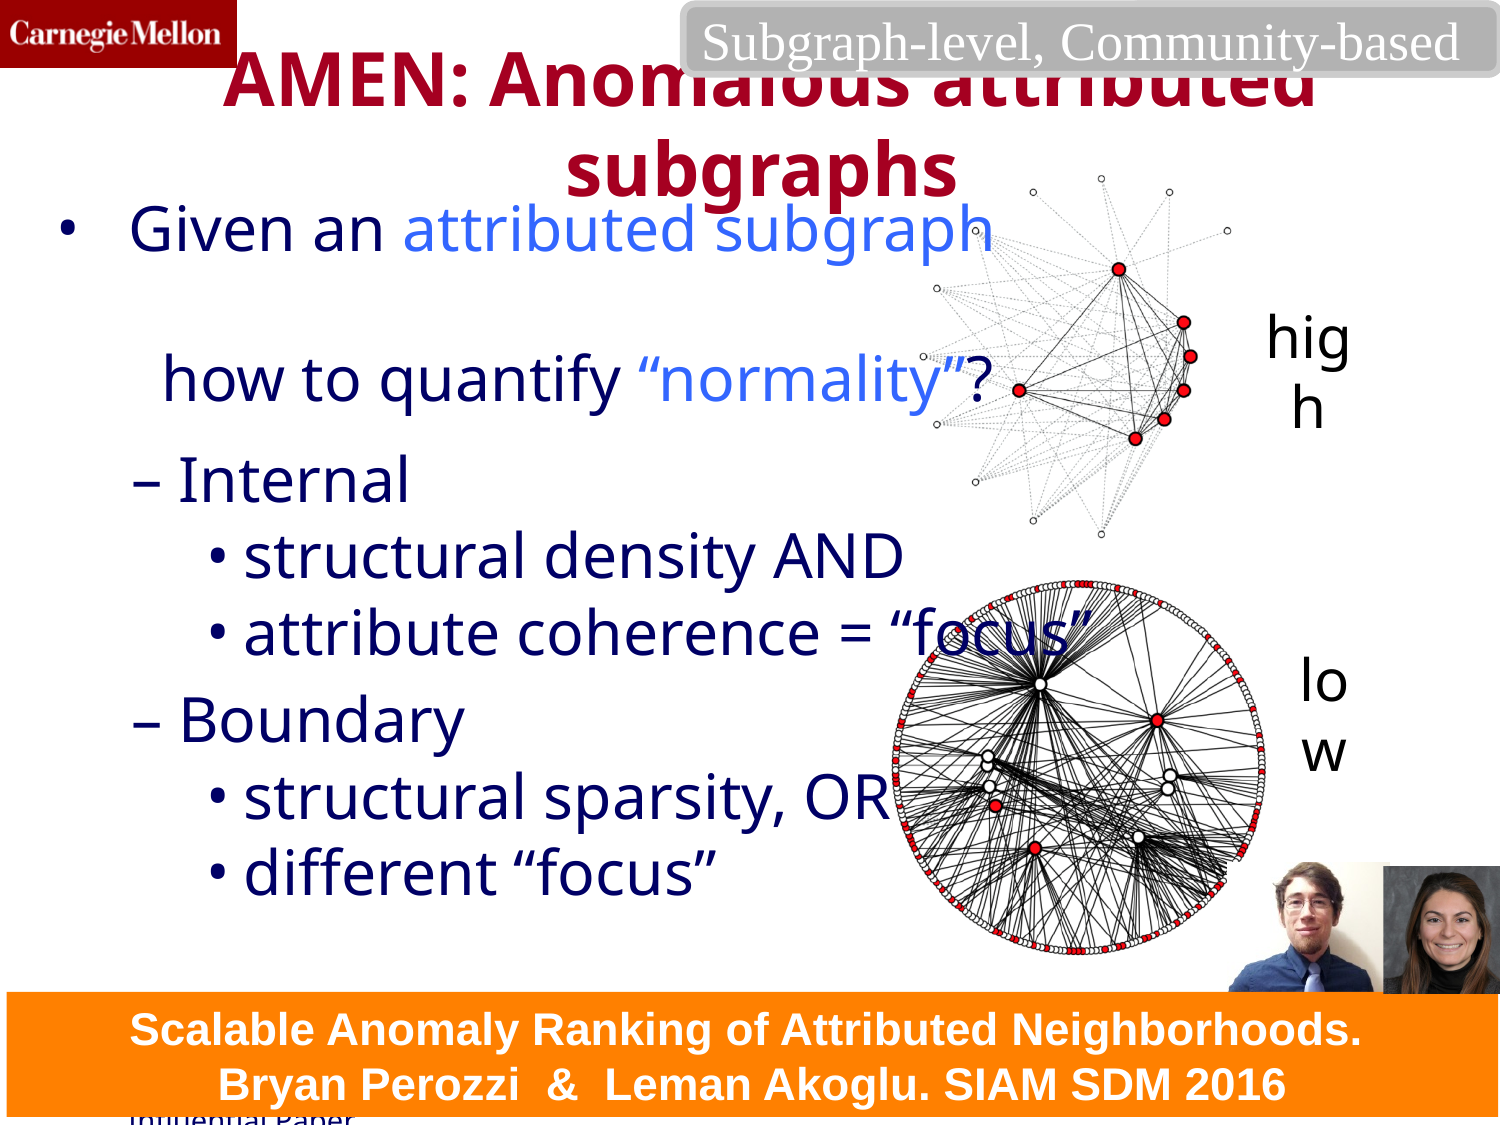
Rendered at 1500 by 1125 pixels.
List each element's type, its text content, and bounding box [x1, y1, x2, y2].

text_box Scalable Anomaly Ranking of Attributed Neighborhoods. Bryan Perozzi & Leman Akoglu. SIAM SDM 2016 [6, 991, 1499, 1117]
picture [866, 575, 1500, 1037]
text_box Subgraph-level, Community-based [683, 3, 1500, 75]
list Given an attributed subgraph how to quantify “normality”? Internal structural density AND attribute coherence = “focus” Boundary structural sparsity, OR different “focus” [41, 181, 1139, 1074]
title AMEN: Anomalous attributed subgraphs [41, 65, 1500, 178]
picture [902, 171, 1243, 543]
text_box high [1247, 292, 1373, 448]
text_box low [1287, 635, 1384, 791]
picture [0, 0, 237, 68]
